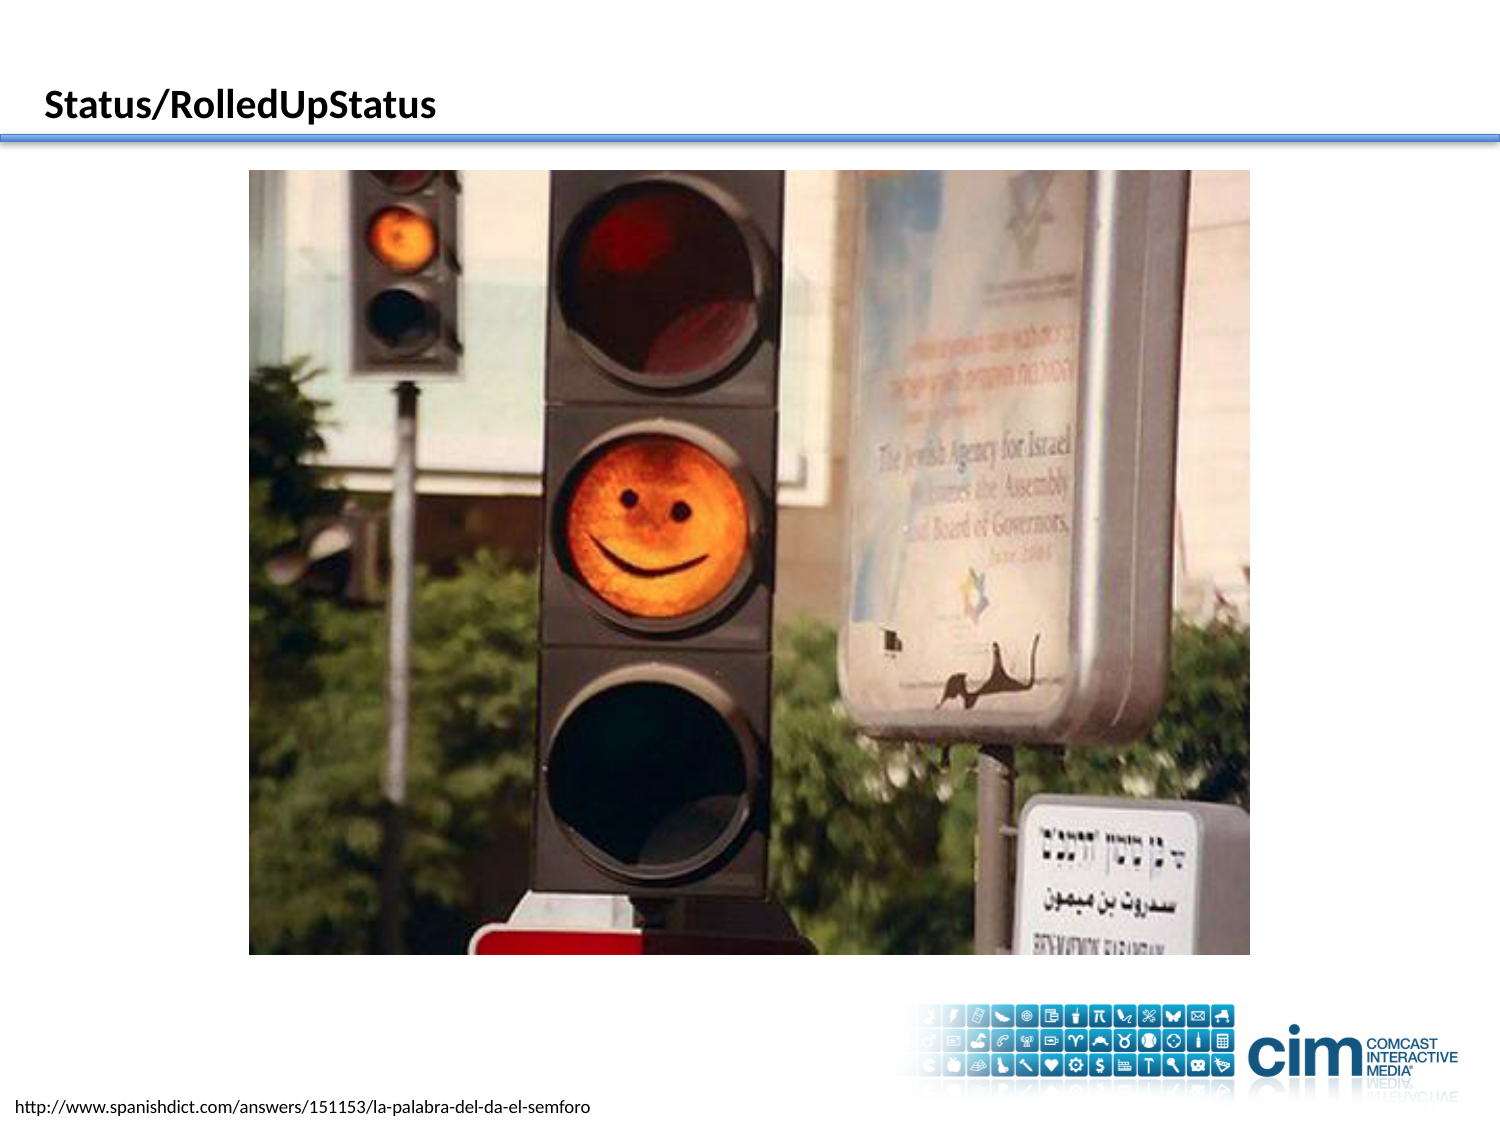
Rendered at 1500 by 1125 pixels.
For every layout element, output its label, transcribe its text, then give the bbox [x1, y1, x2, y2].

text_box http://www.spanishdict.com/answers/151153/la-palabra-del-da-el-semforo [0, 1087, 750, 1125]
picture [0, 0, 1500, 134]
title Status/RolledUpStatus [31, 74, 1453, 134]
picture [0, 142, 1500, 1125]
